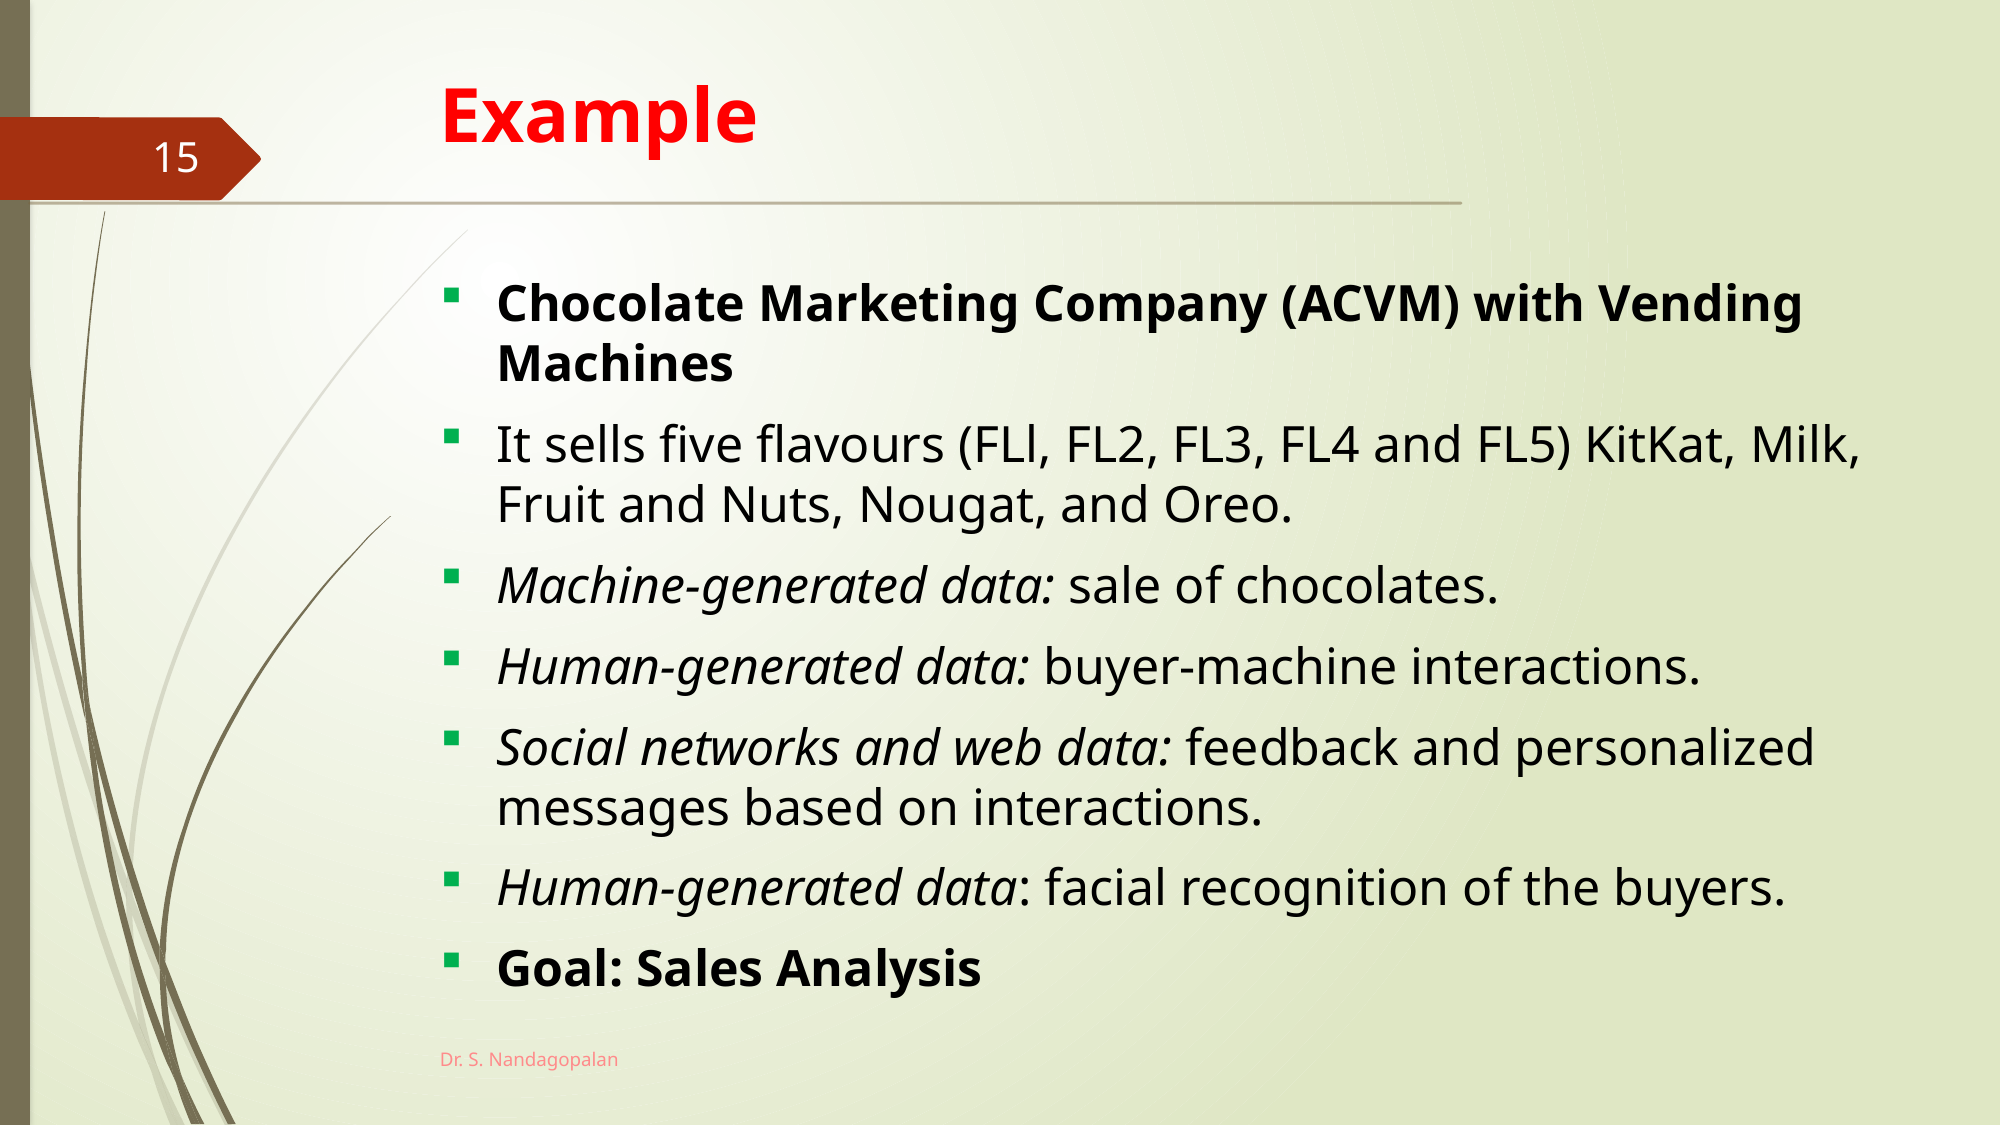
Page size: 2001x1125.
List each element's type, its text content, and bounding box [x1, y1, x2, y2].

list Chocolate Marketing Company (ACVM) with Vending Machines It sells five flavours (FLl, FL2, FL3, FL4 and FL5) KitKat, Milk, Fruit and Nuts, Nougat, and Oreo. Machine-generated data: sale of chocolates. Human-generated data: buyer-machine interactions. Social networks and web data: feedback and personalized messages based on interactions. Human-generated data: facial recognition of the buyers. Goal: Sales Analysis [425, 264, 1888, 1006]
title Example [424, 60, 1887, 218]
footer Dr. S. Nandagopalan [424, 1029, 1675, 1090]
slide_number 15 [87, 129, 216, 190]
